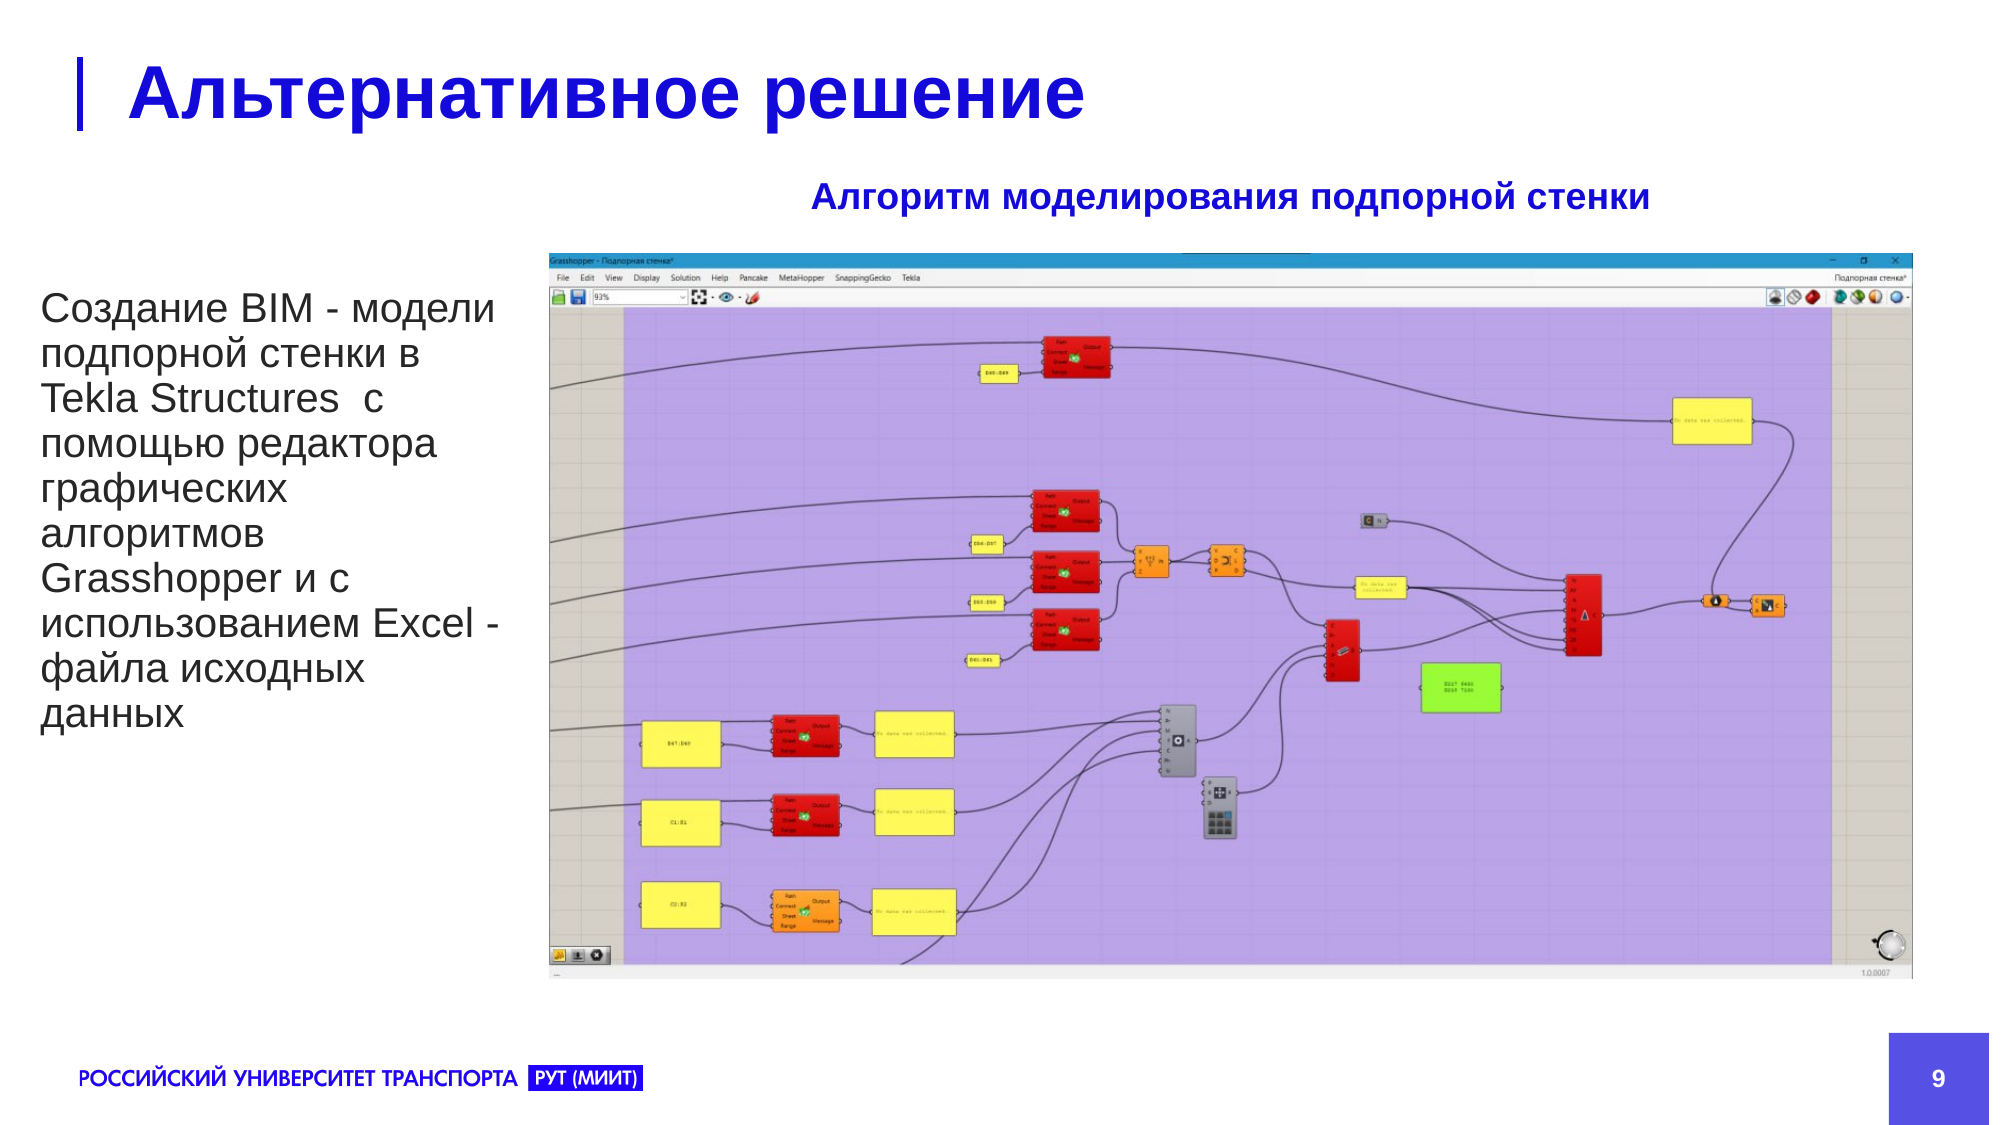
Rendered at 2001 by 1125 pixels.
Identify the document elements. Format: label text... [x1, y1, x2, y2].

text_box Алгоритм моделирования подпорной стенки [795, 164, 1667, 224]
slide_number 9 [1888, 1047, 1989, 1108]
picture [549, 253, 1913, 979]
title Альтернативное решение [112, 52, 1783, 136]
list Создание BIM - модели подпорной стенки в Tekla Structures с помощью редактора графических алгоритмов Grasshopper и с использованием Excel - файла исходных данных [25, 278, 532, 959]
